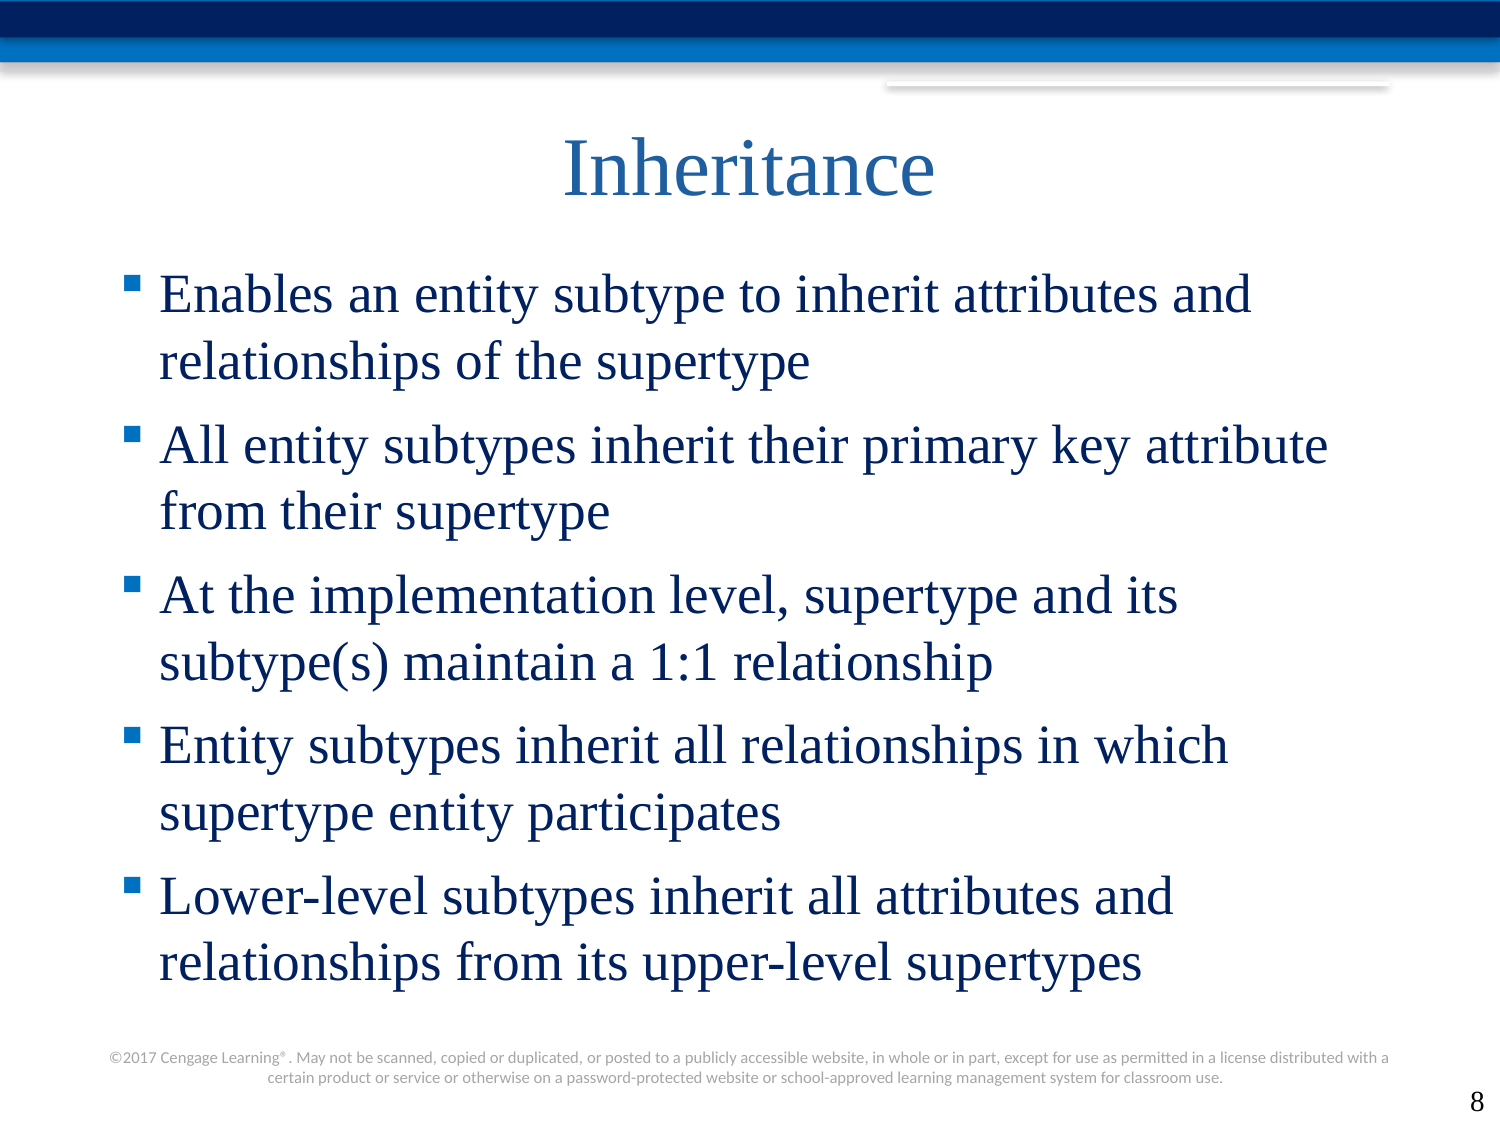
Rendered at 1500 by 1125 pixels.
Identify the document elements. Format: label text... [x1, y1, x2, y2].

title Inheritance [75, 75, 1425, 250]
list Enables an entity subtype to inherit attributes and relationships of the supertype All entity subtypes inherit their primary key attribute from their supertype At the implementation level, supertype and its subtype(s) maintain a 1:1 relationship Entity subtypes inherit all relationships in which supertype entity participates Lower-level subtypes inherit all attributes and relationships from its upper-level supertypes [87, 249, 1413, 1000]
slide_number 8 [1425, 1074, 1500, 1125]
